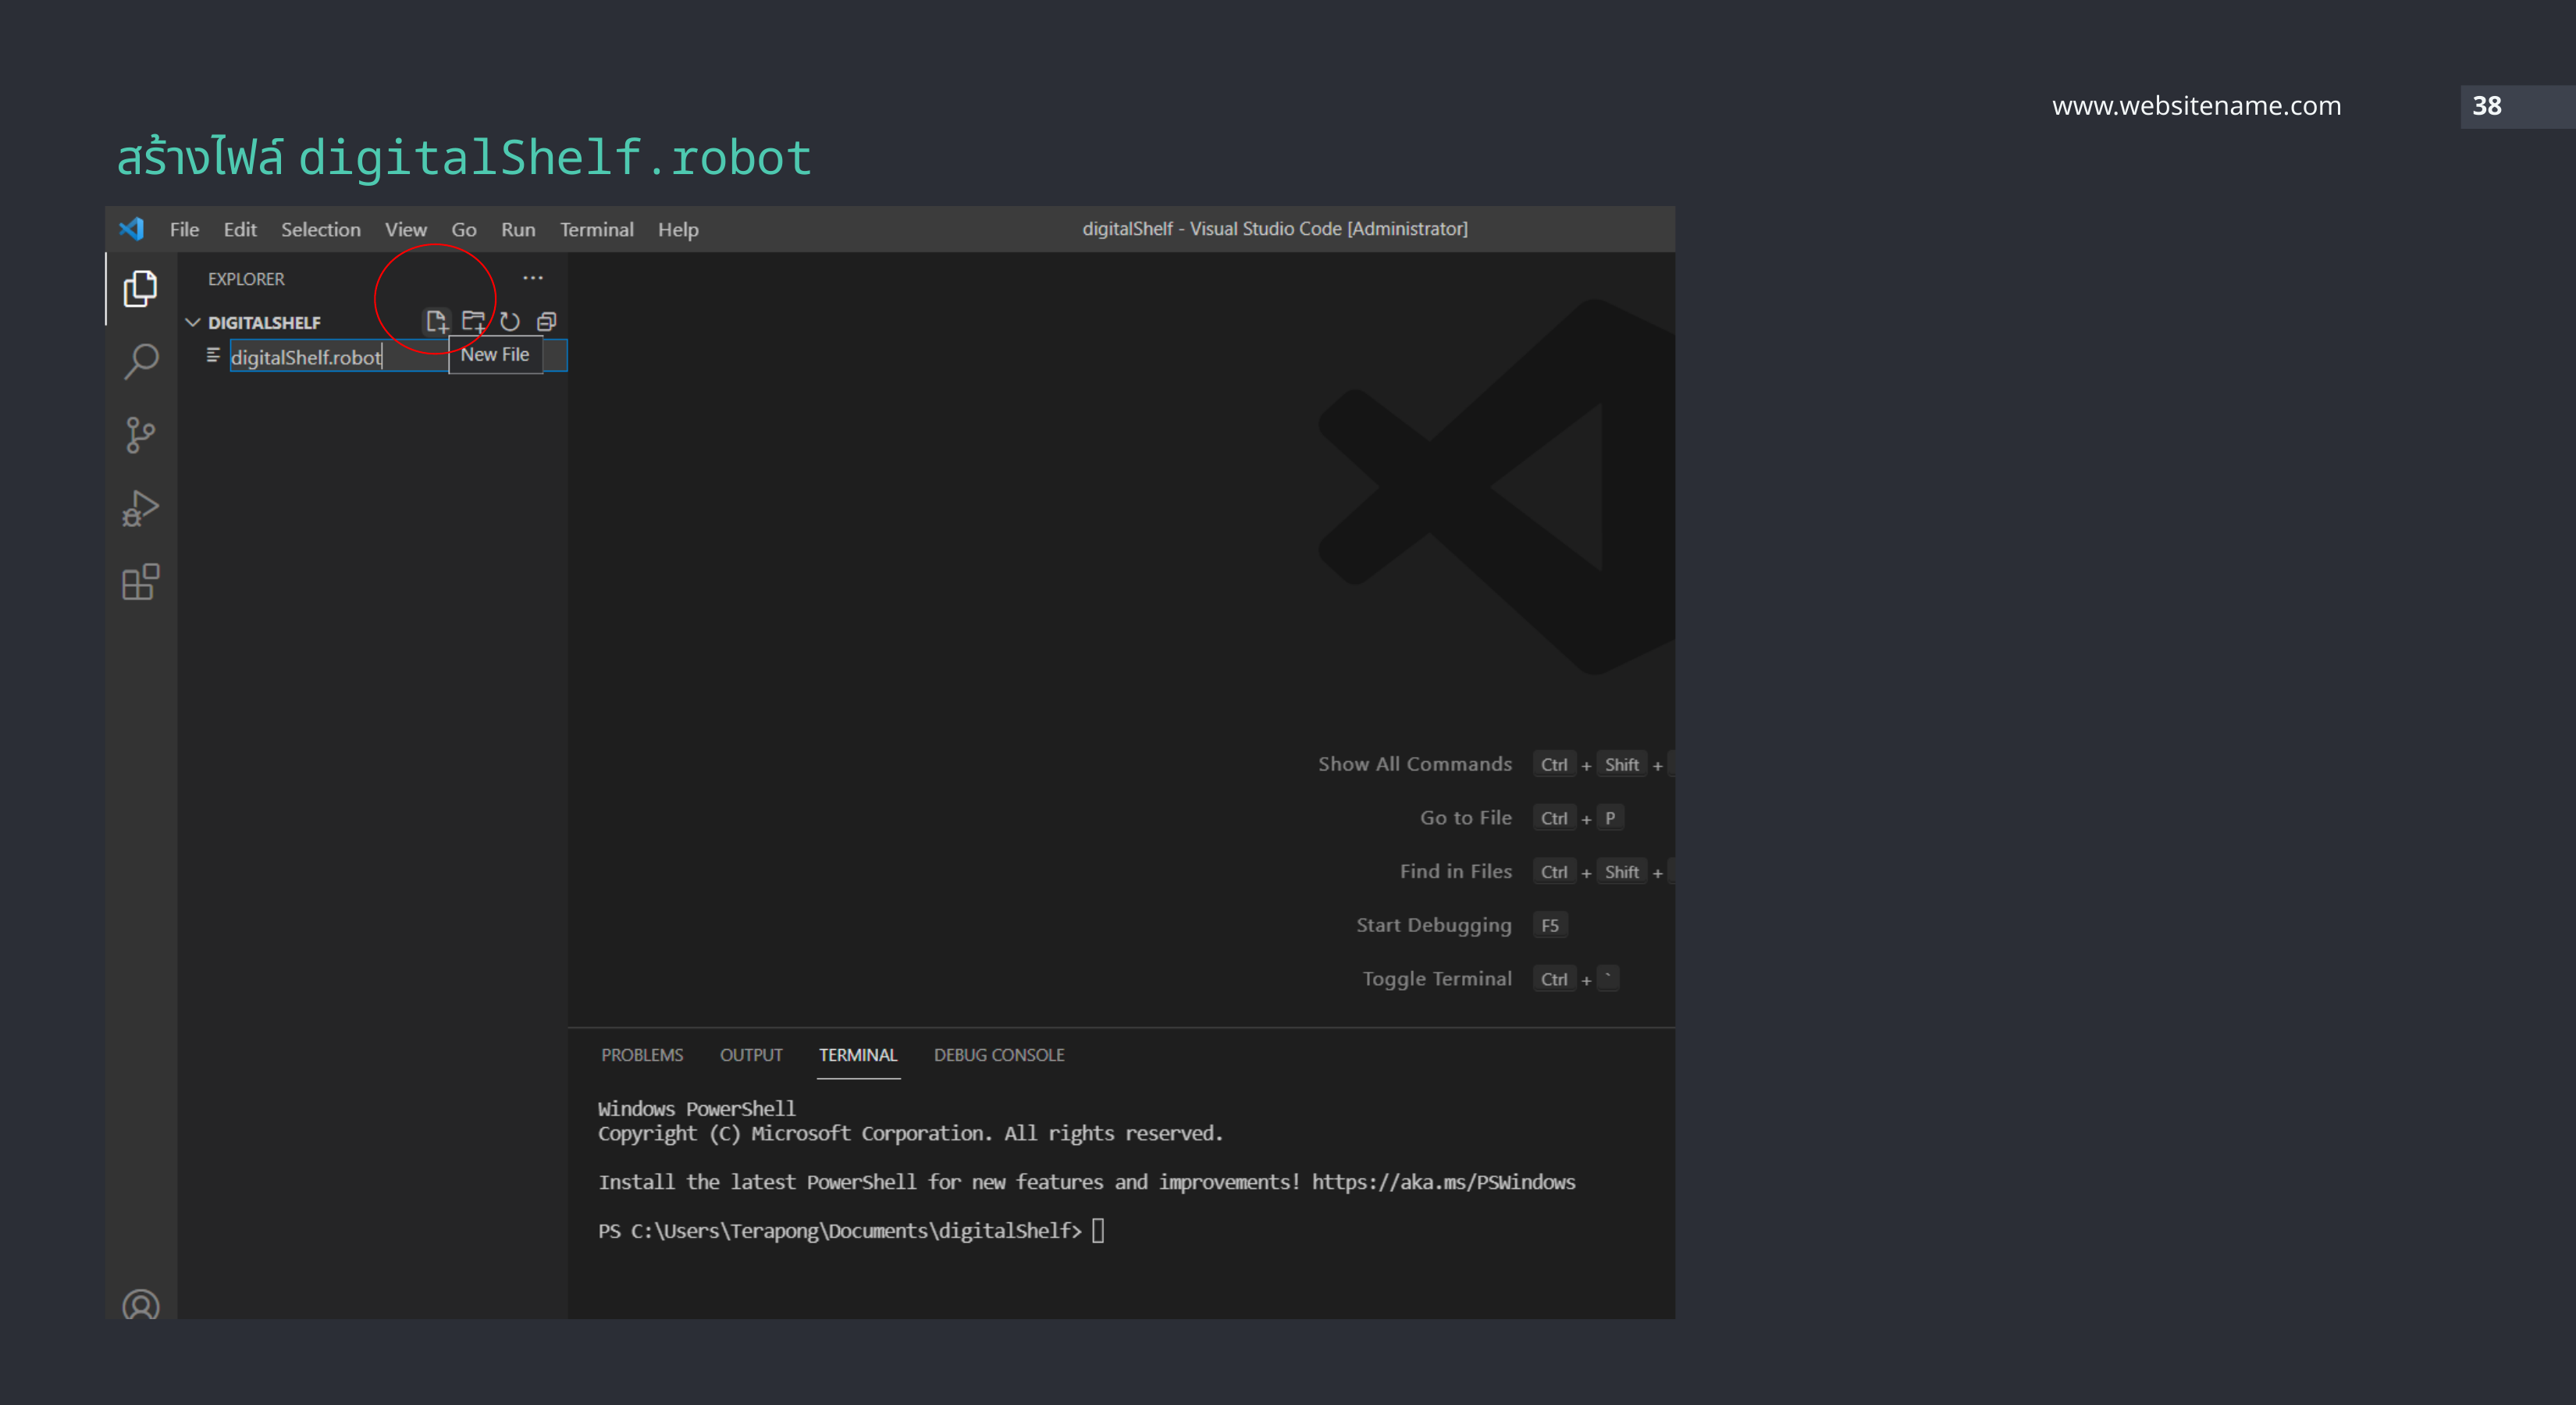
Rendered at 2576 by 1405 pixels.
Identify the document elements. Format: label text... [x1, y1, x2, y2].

picture [105, 206, 1676, 1319]
slide_number 38 [2460, 69, 2576, 145]
text_box สร้างไฟล์ digitalShelf.robot [105, 120, 1394, 190]
footer www.websitename.com [1485, 69, 2355, 145]
